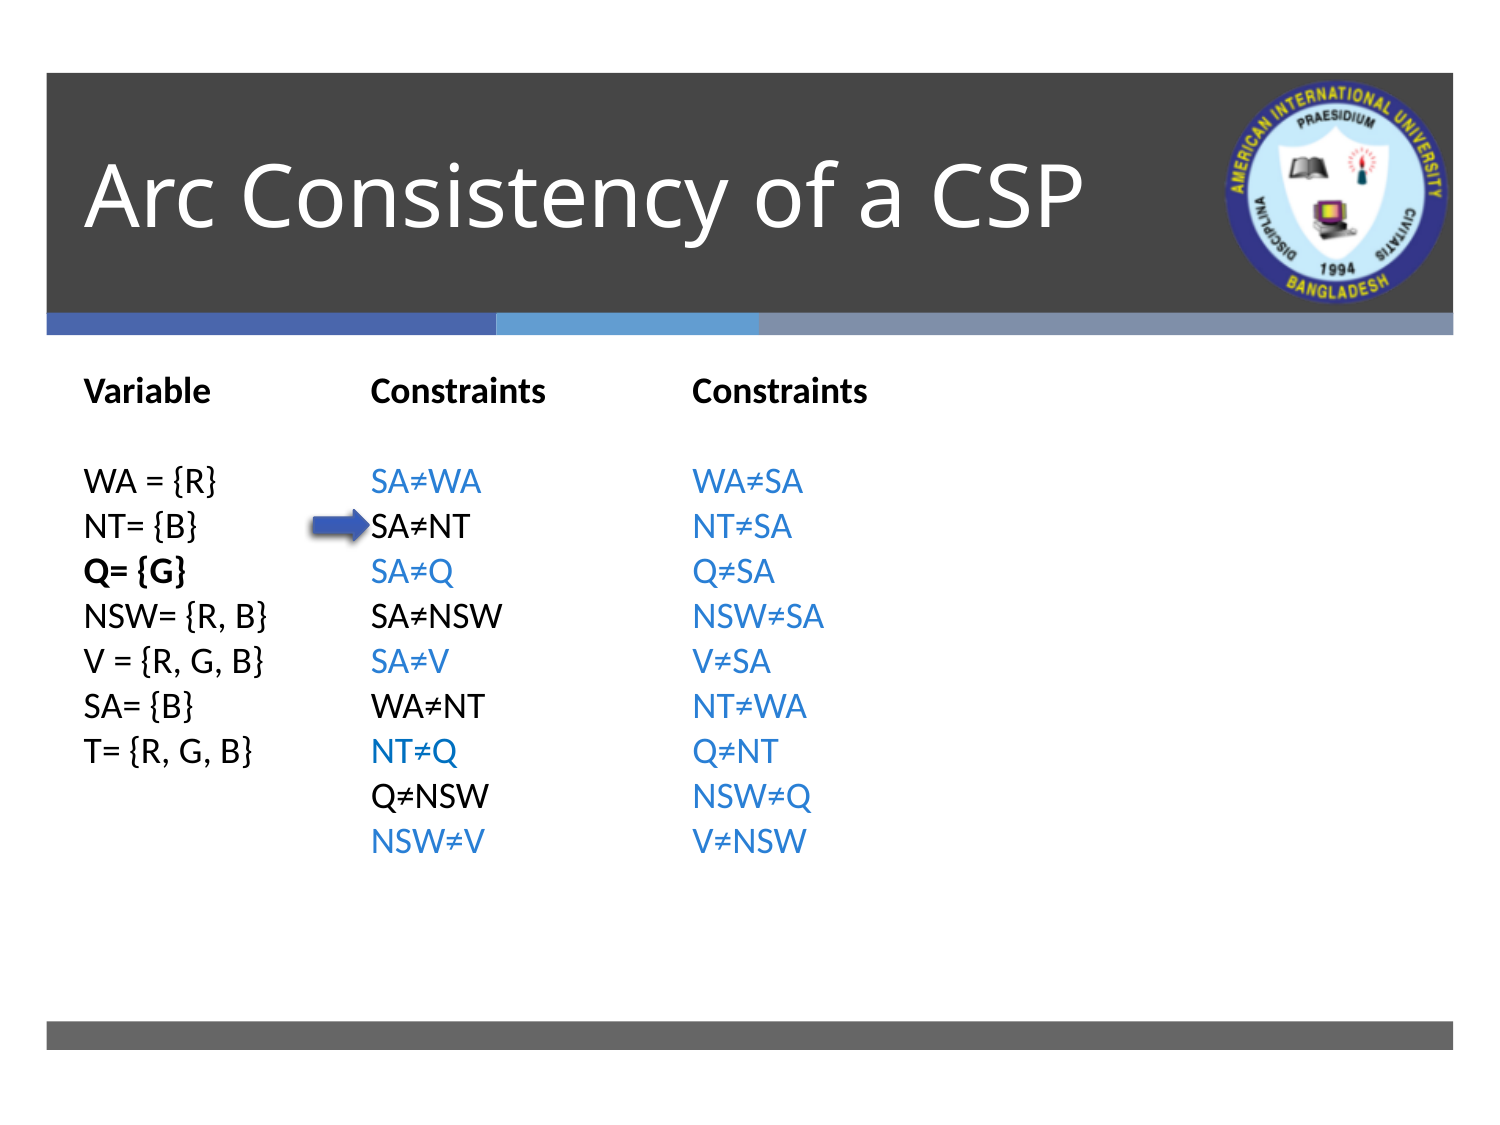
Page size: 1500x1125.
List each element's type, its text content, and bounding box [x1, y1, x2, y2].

text_box Constraints SA≠WA SA≠NT SA≠Q SA≠NSW SA≠V WA≠NT NT≠Q Q≠NSW NSW≠V [356, 359, 677, 914]
text_box Variable WA = {R} NT= {B} Q= {G} NSW= {R, B} V = {R, G, B} SA= {B} T= {R, G, B} [69, 359, 356, 824]
text_box [312, 508, 370, 542]
picture [1220, 75, 1454, 310]
title Arc Consistency of a CSP [69, 73, 1351, 253]
text_box Constraints WA≠SA NT≠SA Q≠SA NSW≠SA V≠SA NT≠WA Q≠NT NSW≠Q V≠NSW [677, 359, 1000, 914]
